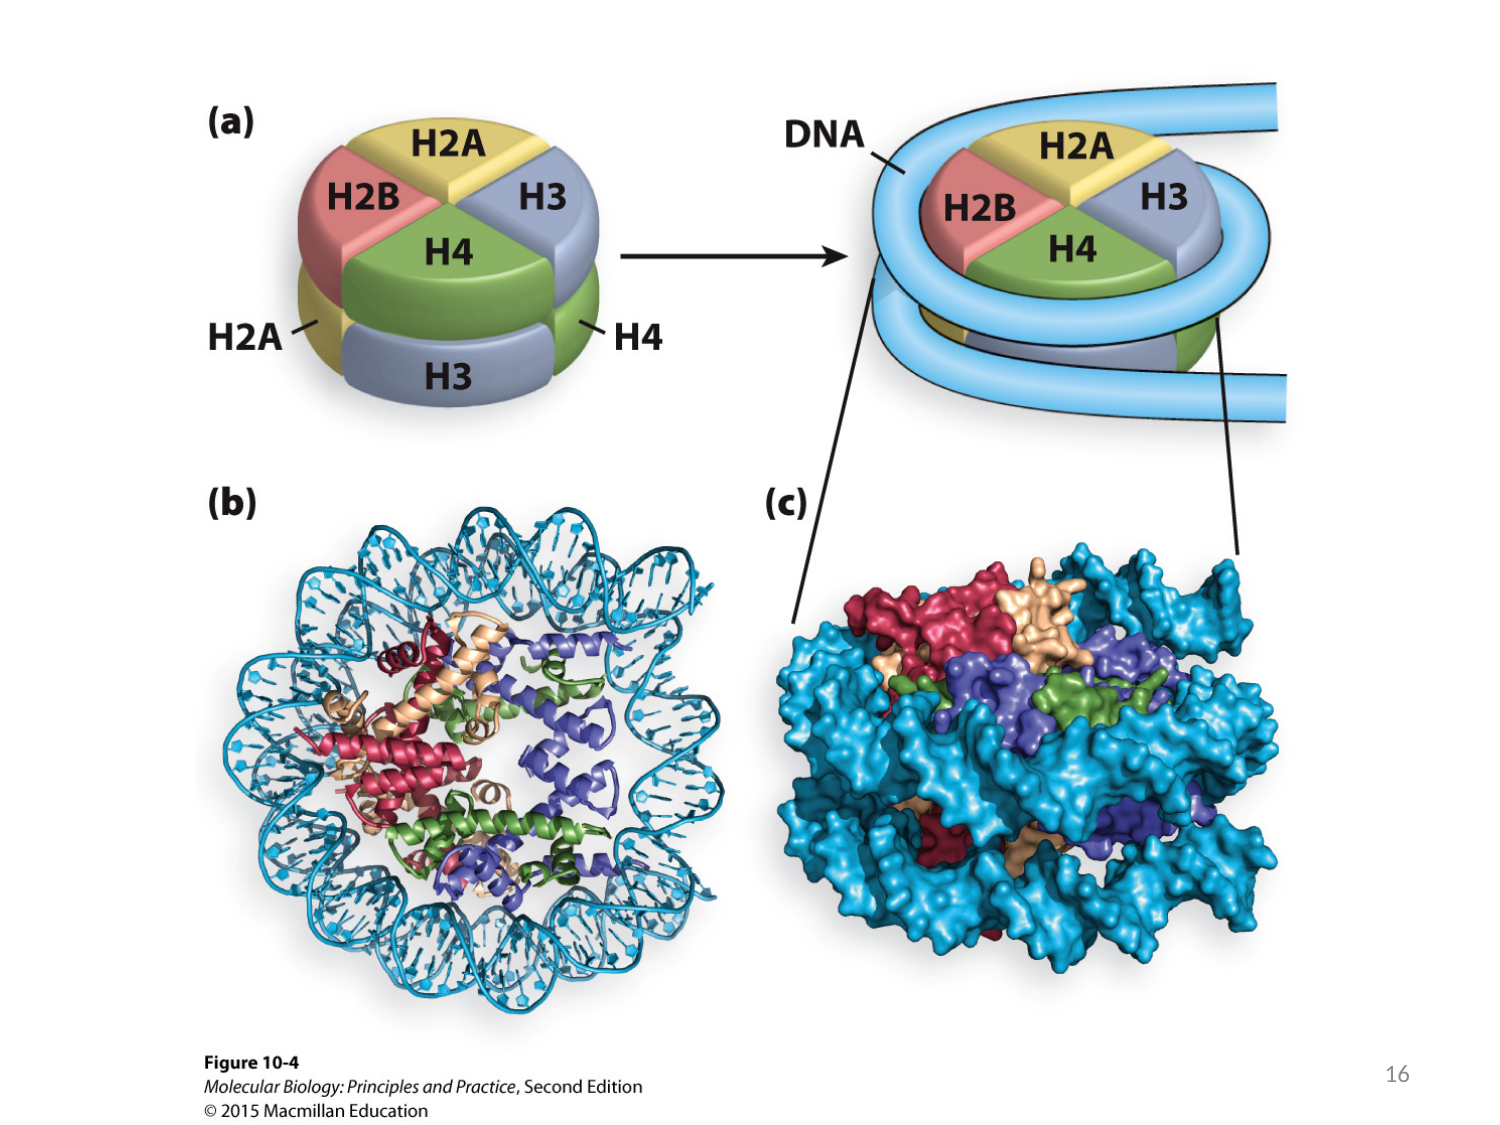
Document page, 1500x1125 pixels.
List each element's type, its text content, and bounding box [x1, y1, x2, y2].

slide_number 16 [1308, 1042, 1425, 1103]
picture [195, 65, 1304, 1125]
